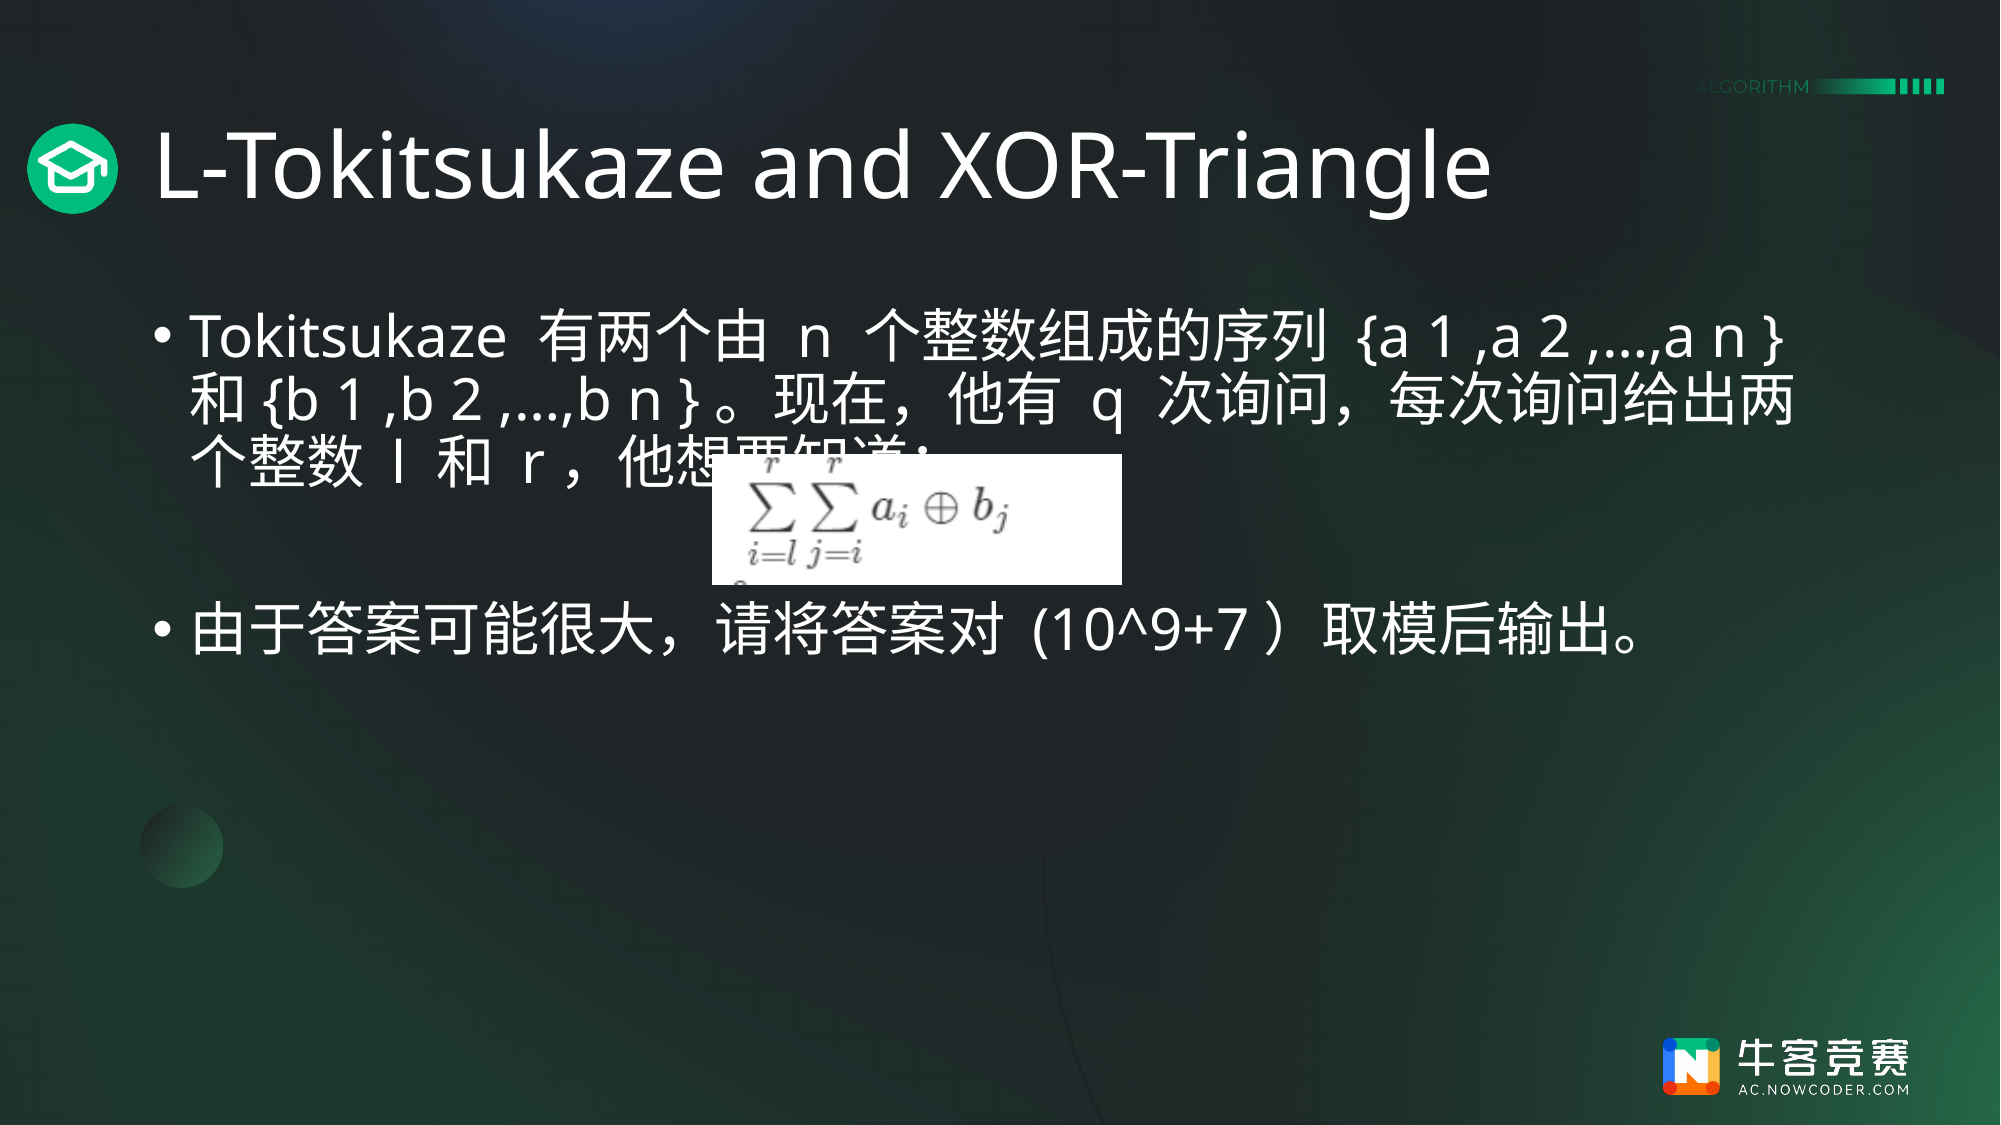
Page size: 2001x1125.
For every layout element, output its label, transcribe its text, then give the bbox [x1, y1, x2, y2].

picture [0, 0, 2000, 1125]
list Tokitsukaze 有两个由 n 个整数组成的序列 {a 1​ ,a 2​ ,…,a n​ } 和{b 1​ ,b 2​ ,…,b n​ }。现在，他有 q 次询问，每次询问给出两个整数 l 和 r，他想要知道： 由于答案可能很大，请将答案对 (10^9+7）取模后输出。 [137, 299, 1863, 1014]
title L-Tokitsukaze and XOR-Triangle [137, 59, 1863, 278]
